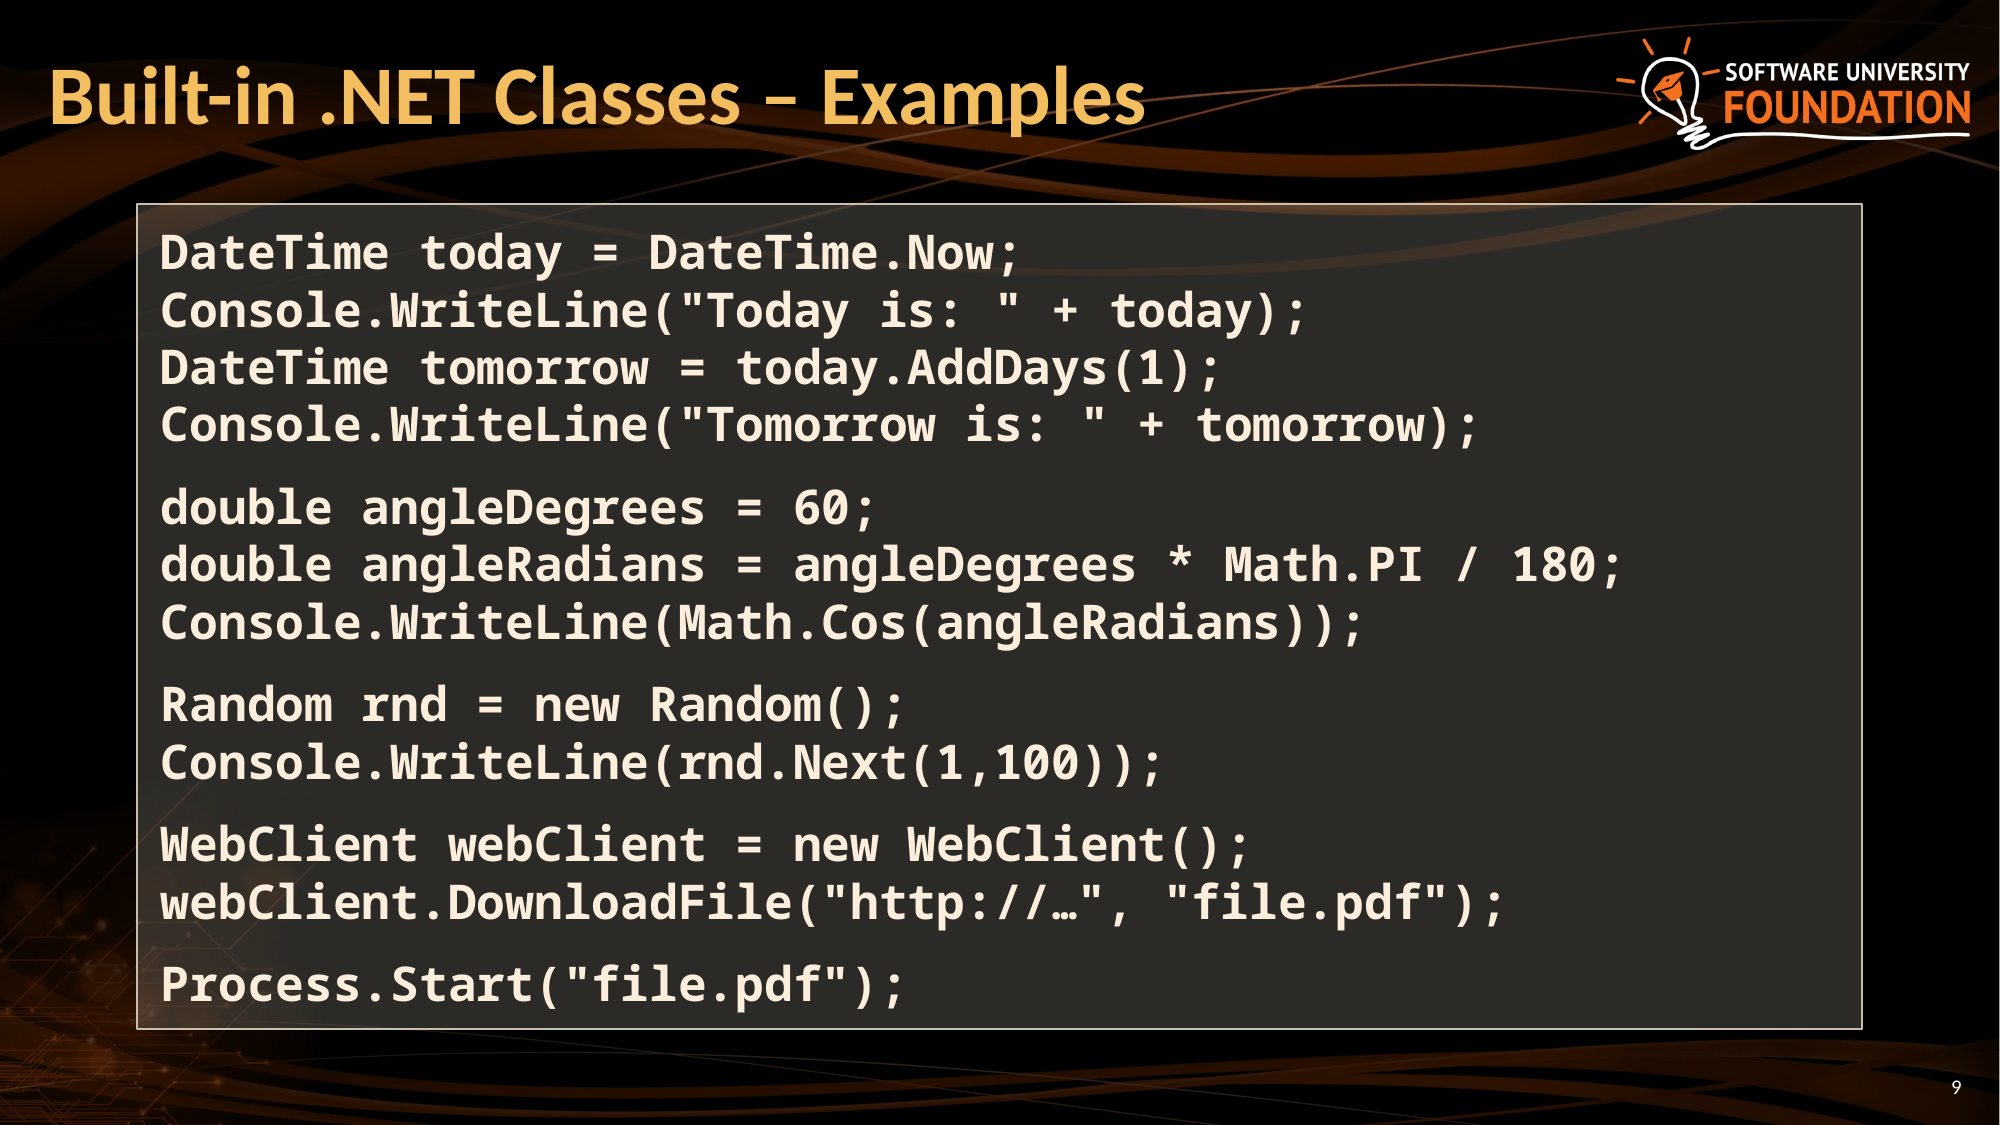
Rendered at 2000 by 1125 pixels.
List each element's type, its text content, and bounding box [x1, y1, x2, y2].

slide_number 9 [1897, 1070, 1968, 1103]
title Built-in .NET Classes – Examples [30, 6, 1602, 189]
picture [0, 0, 2000, 1125]
text_box DateTime today = DateTime.Now; Console.WriteLine("Today is: " + today); DateTime tomorrow = today.AddDays(1); Console.WriteLine("Tomorrow is: " + tomorrow); double angleDegrees = 60; double angleRadians = angleDegrees * Math.PI / 180; Console.WriteLine(Math.Cos(angleRadians)); Random rnd = new Random(); Console.WriteLine(rnd.Next(1,100)); WebClient webClient = new WebClient(); webClient.DownloadFile("http://…", "file.pdf"); Process.Start("file.pdf"); [137, 203, 1863, 1029]
